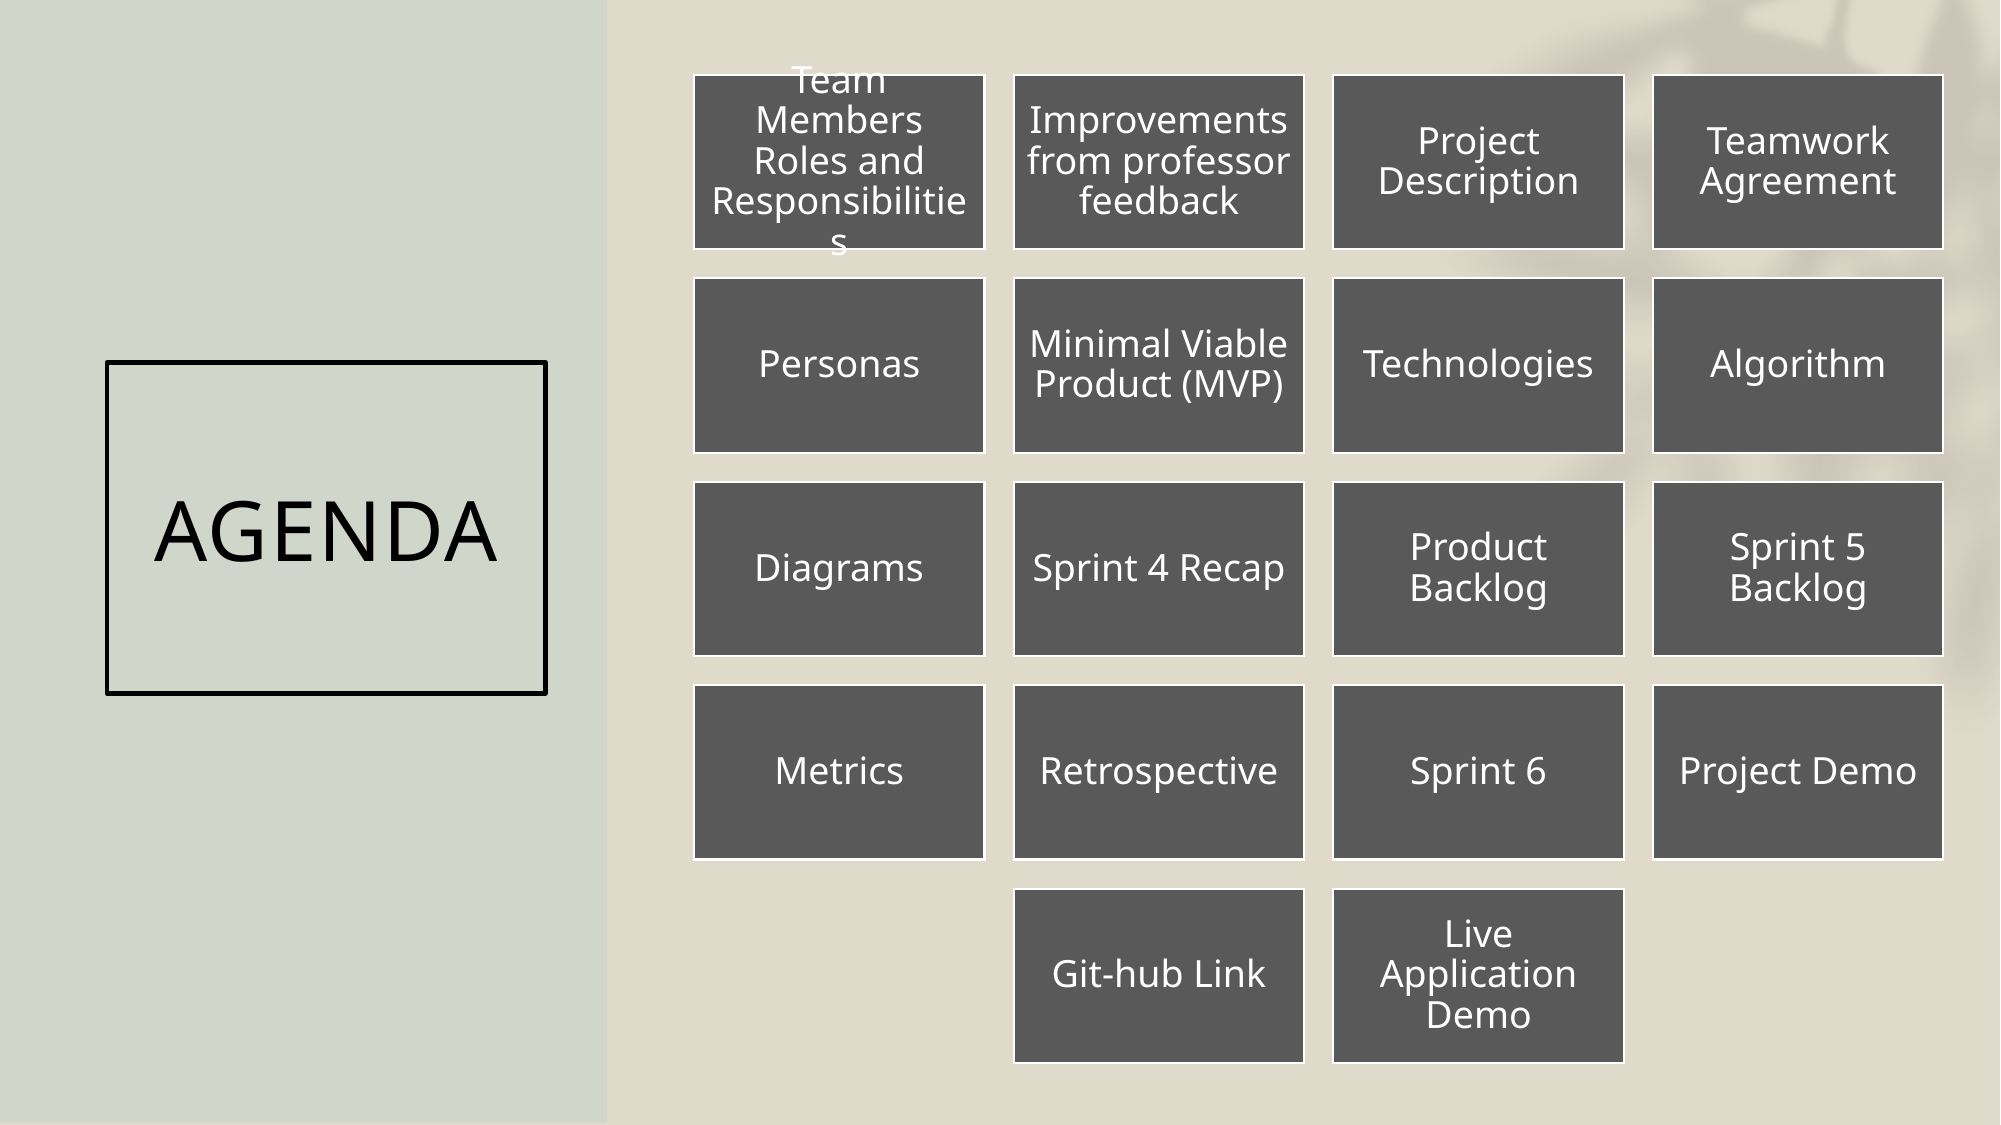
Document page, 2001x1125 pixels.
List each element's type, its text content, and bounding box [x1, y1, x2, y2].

title AGENDA [105, 360, 548, 696]
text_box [693, 71, 1944, 1067]
